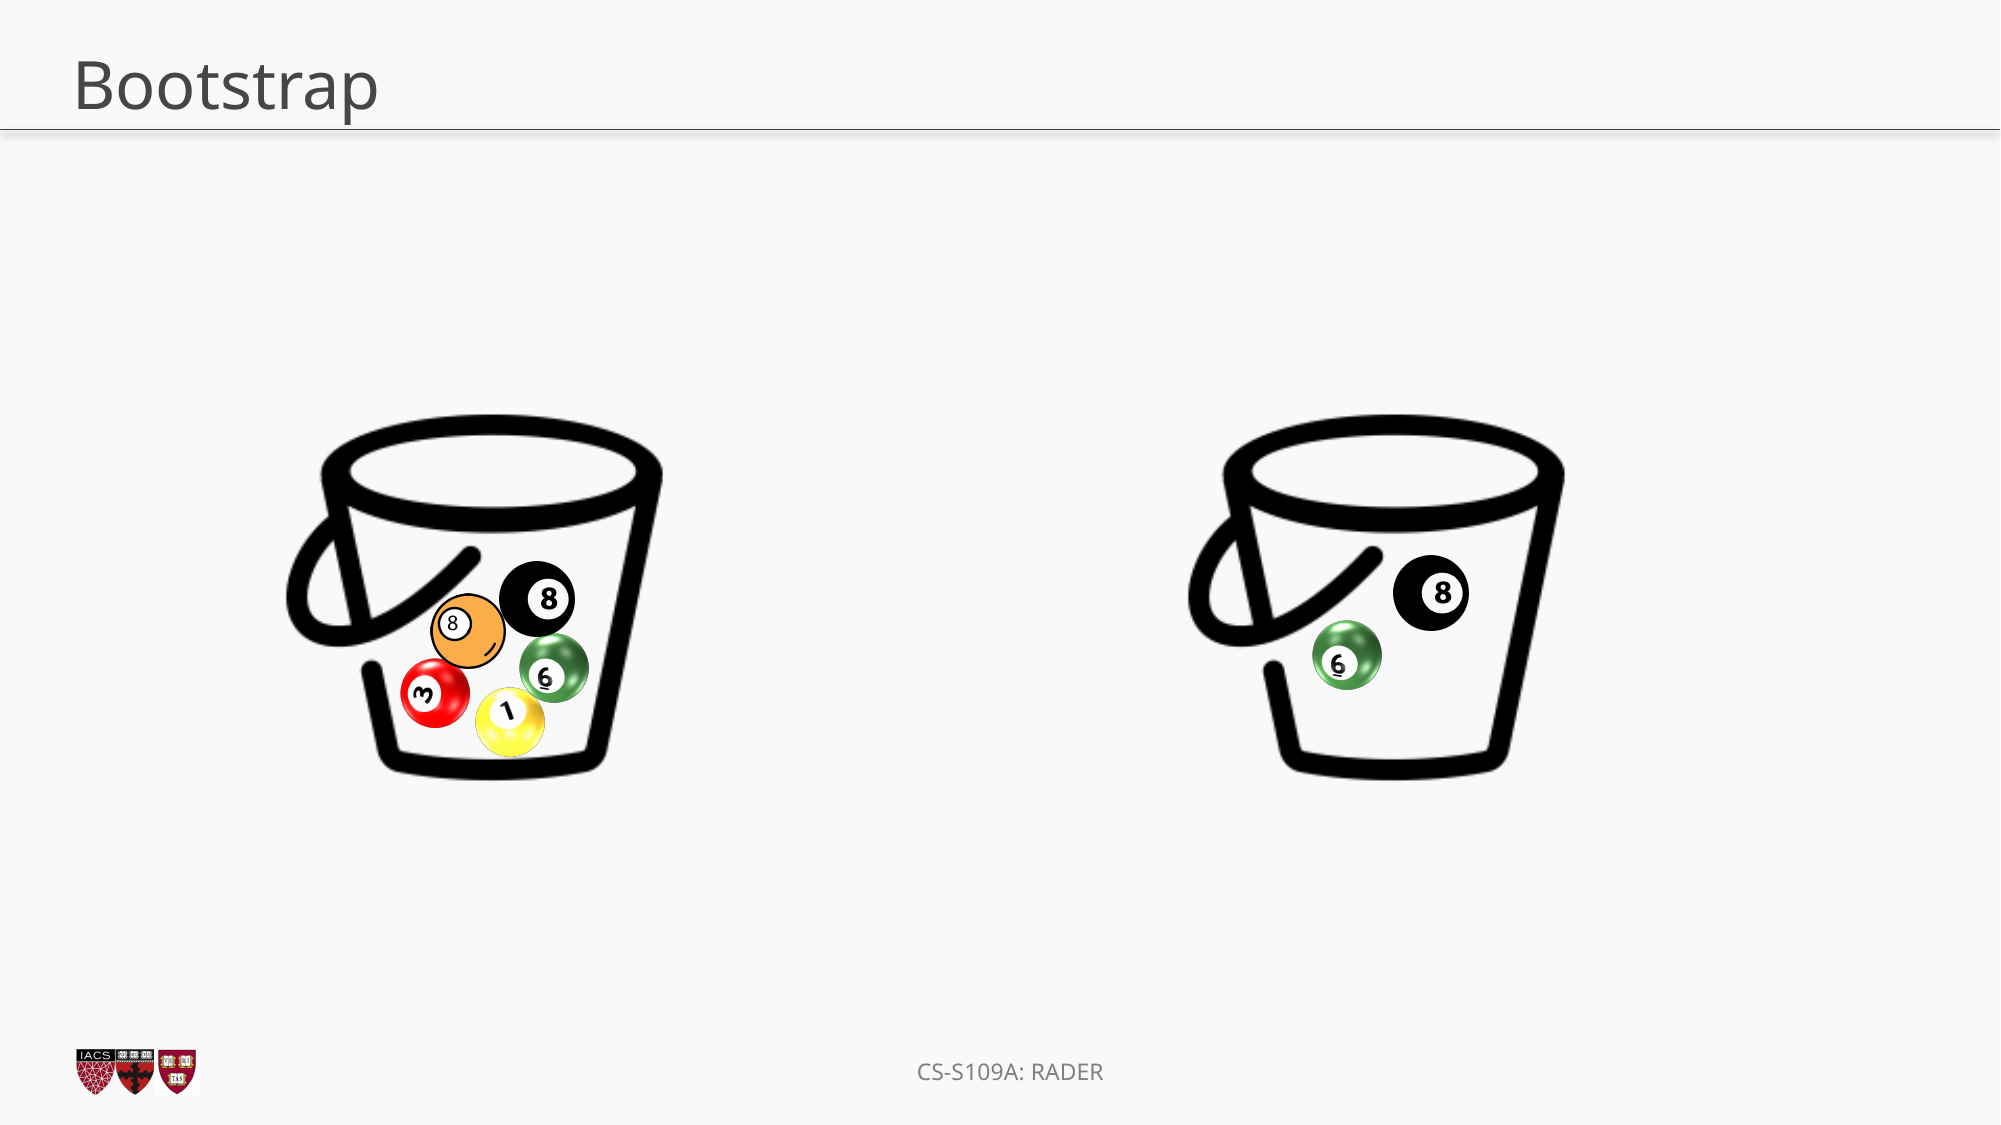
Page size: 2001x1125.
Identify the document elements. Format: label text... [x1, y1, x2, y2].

picture [1168, 390, 1586, 808]
picture [266, 390, 684, 808]
title Bootstrap [57, 35, 1943, 162]
picture [75, 1049, 200, 1095]
